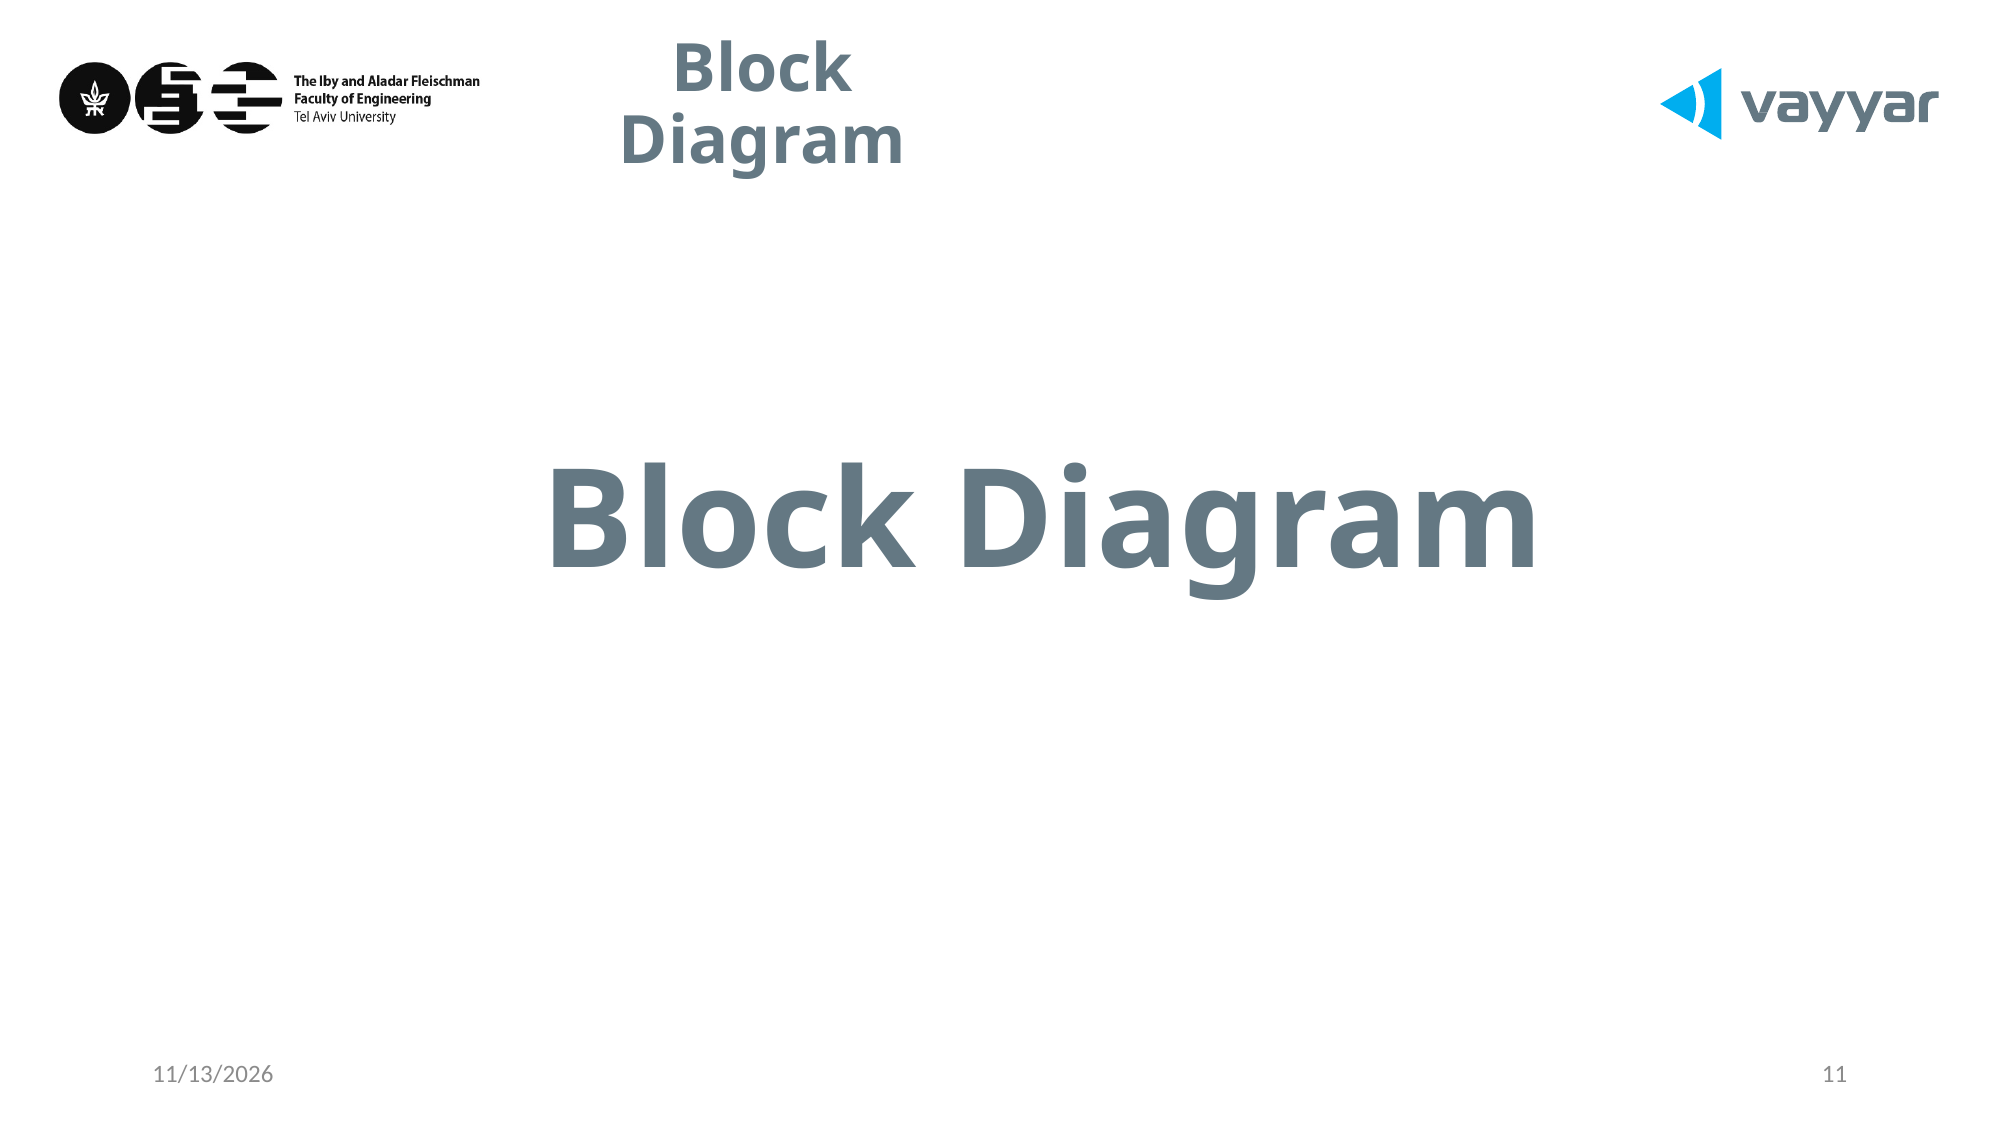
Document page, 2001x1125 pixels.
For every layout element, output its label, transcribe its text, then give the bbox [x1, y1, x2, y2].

text_box [1660, 84, 1697, 124]
text_box [1698, 68, 1722, 140]
text_box [1883, 91, 1915, 123]
text_box [1808, 91, 1884, 132]
text_box [1740, 91, 1777, 123]
title Block Diagram [537, 58, 987, 153]
text_box [1777, 91, 1809, 123]
slide_number 11 [1412, 1042, 1863, 1103]
text_box Block Diagram [372, 403, 1715, 643]
text_box [1918, 91, 1939, 123]
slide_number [137, 1042, 588, 1103]
picture [38, 43, 519, 153]
